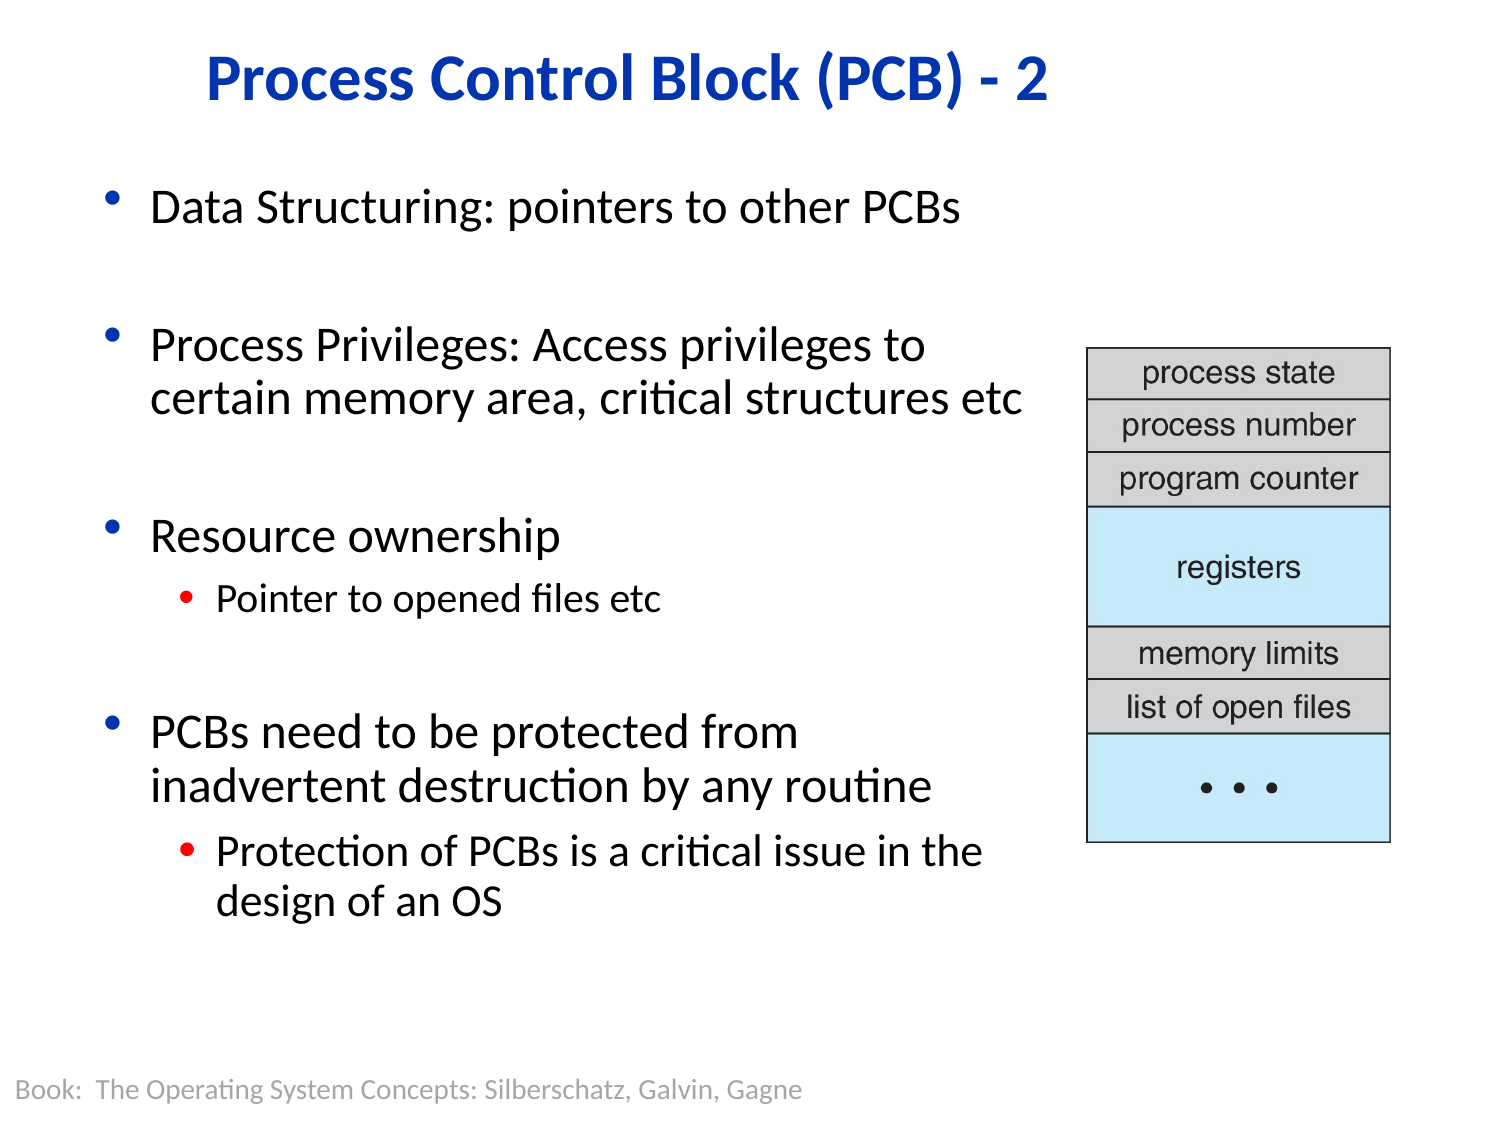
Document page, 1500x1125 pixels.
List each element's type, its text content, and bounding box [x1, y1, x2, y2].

picture [1086, 347, 1391, 843]
text_box Book: The Operating System Concepts: Silberschatz, Galvin, Gagne [0, 1063, 1315, 1113]
list Data Structuring: pointers to other PCBs Process Privileges: Access privileges to certain memory area, critical structures etc Resource ownership Pointer to opened files etc PCBs need to be protected from inadvertent destruction by any routine Protection of PCBs is a critical issue in the design of an OS [88, 172, 1046, 898]
title Process Control Block (PCB) - 2 [191, 31, 1425, 127]
